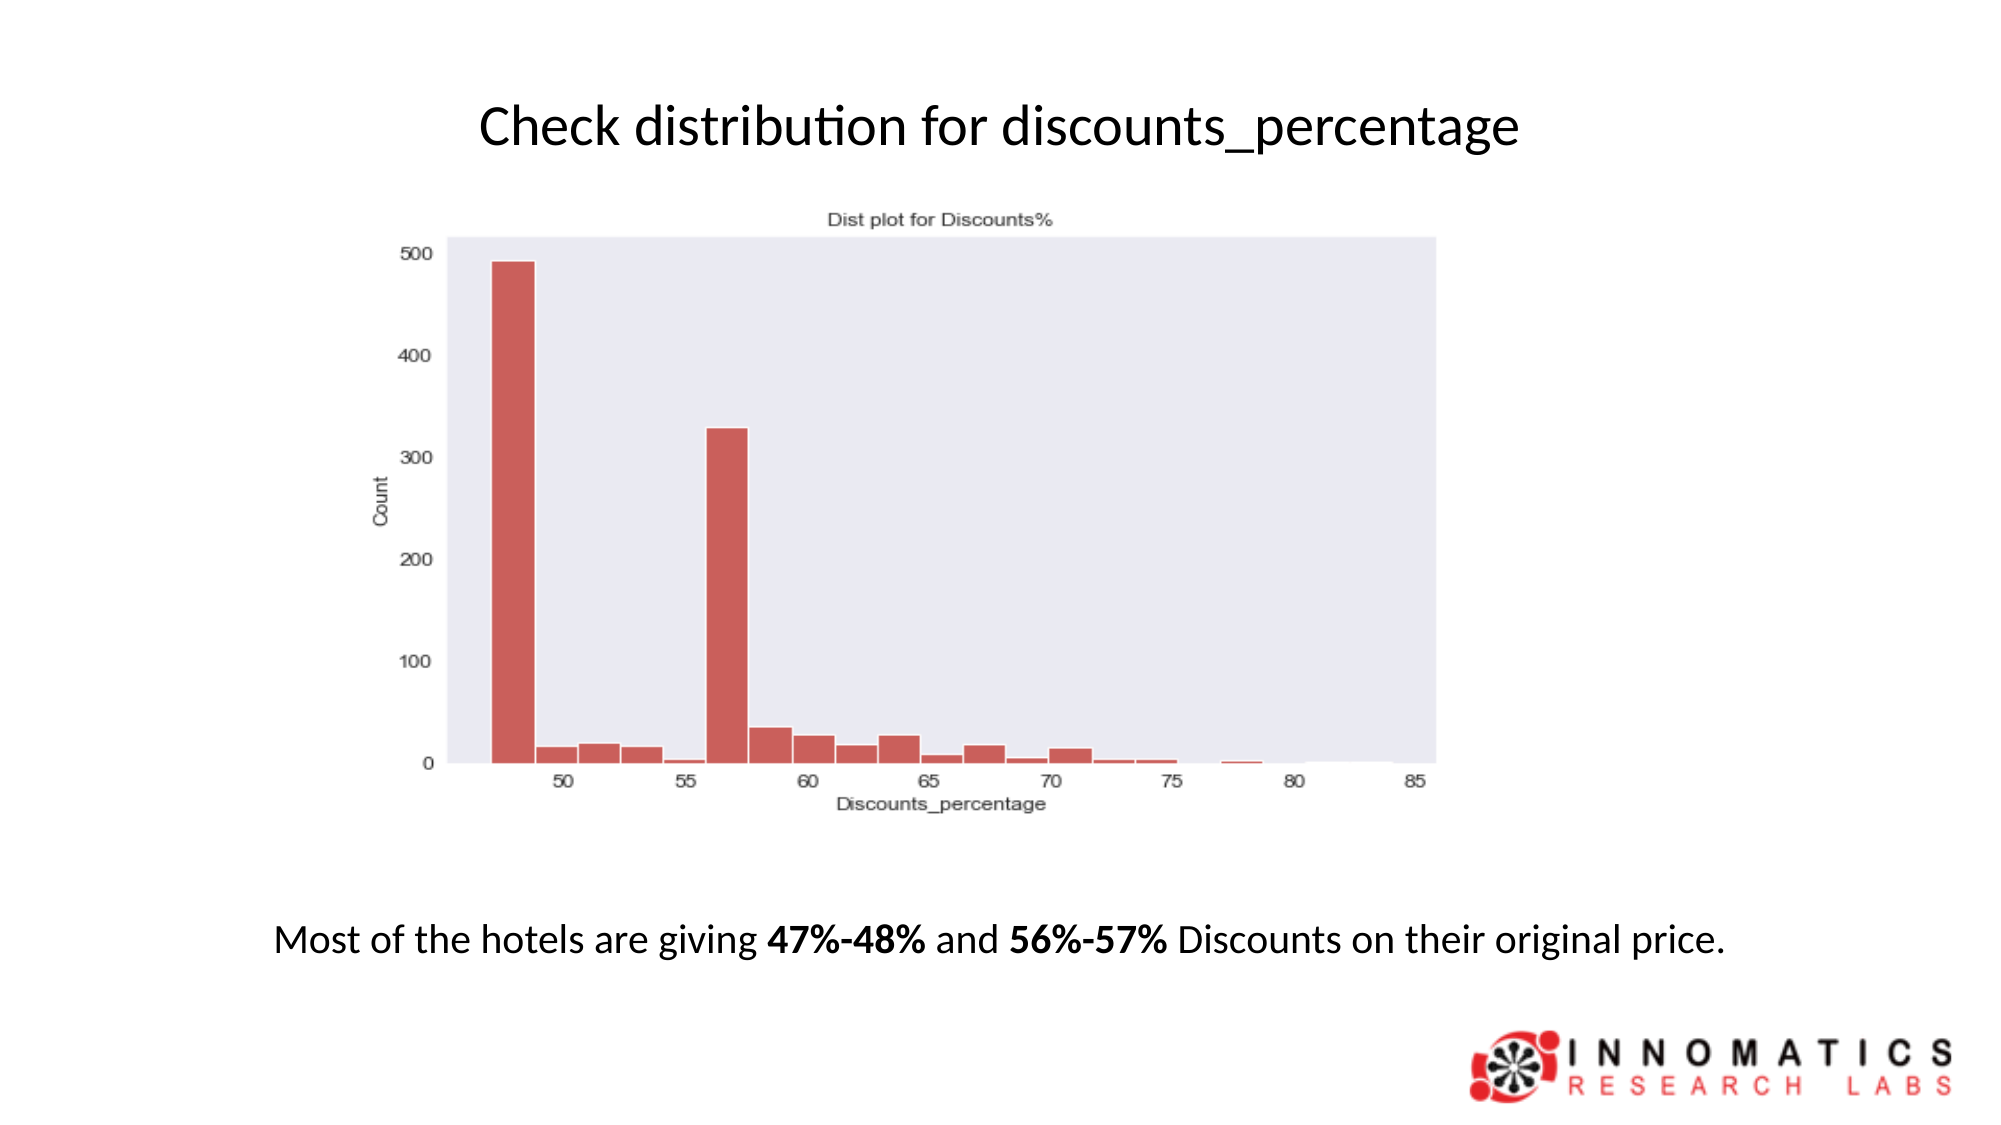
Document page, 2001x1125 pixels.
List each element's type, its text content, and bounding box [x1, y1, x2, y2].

text_box Most of the hotels are giving 47%-48% and 56%-57% Discounts on their original price. [137, 904, 1863, 1015]
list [361, 202, 1449, 825]
picture [1445, 1014, 1975, 1125]
title Check distribution for discounts_percentage [137, 59, 1863, 194]
